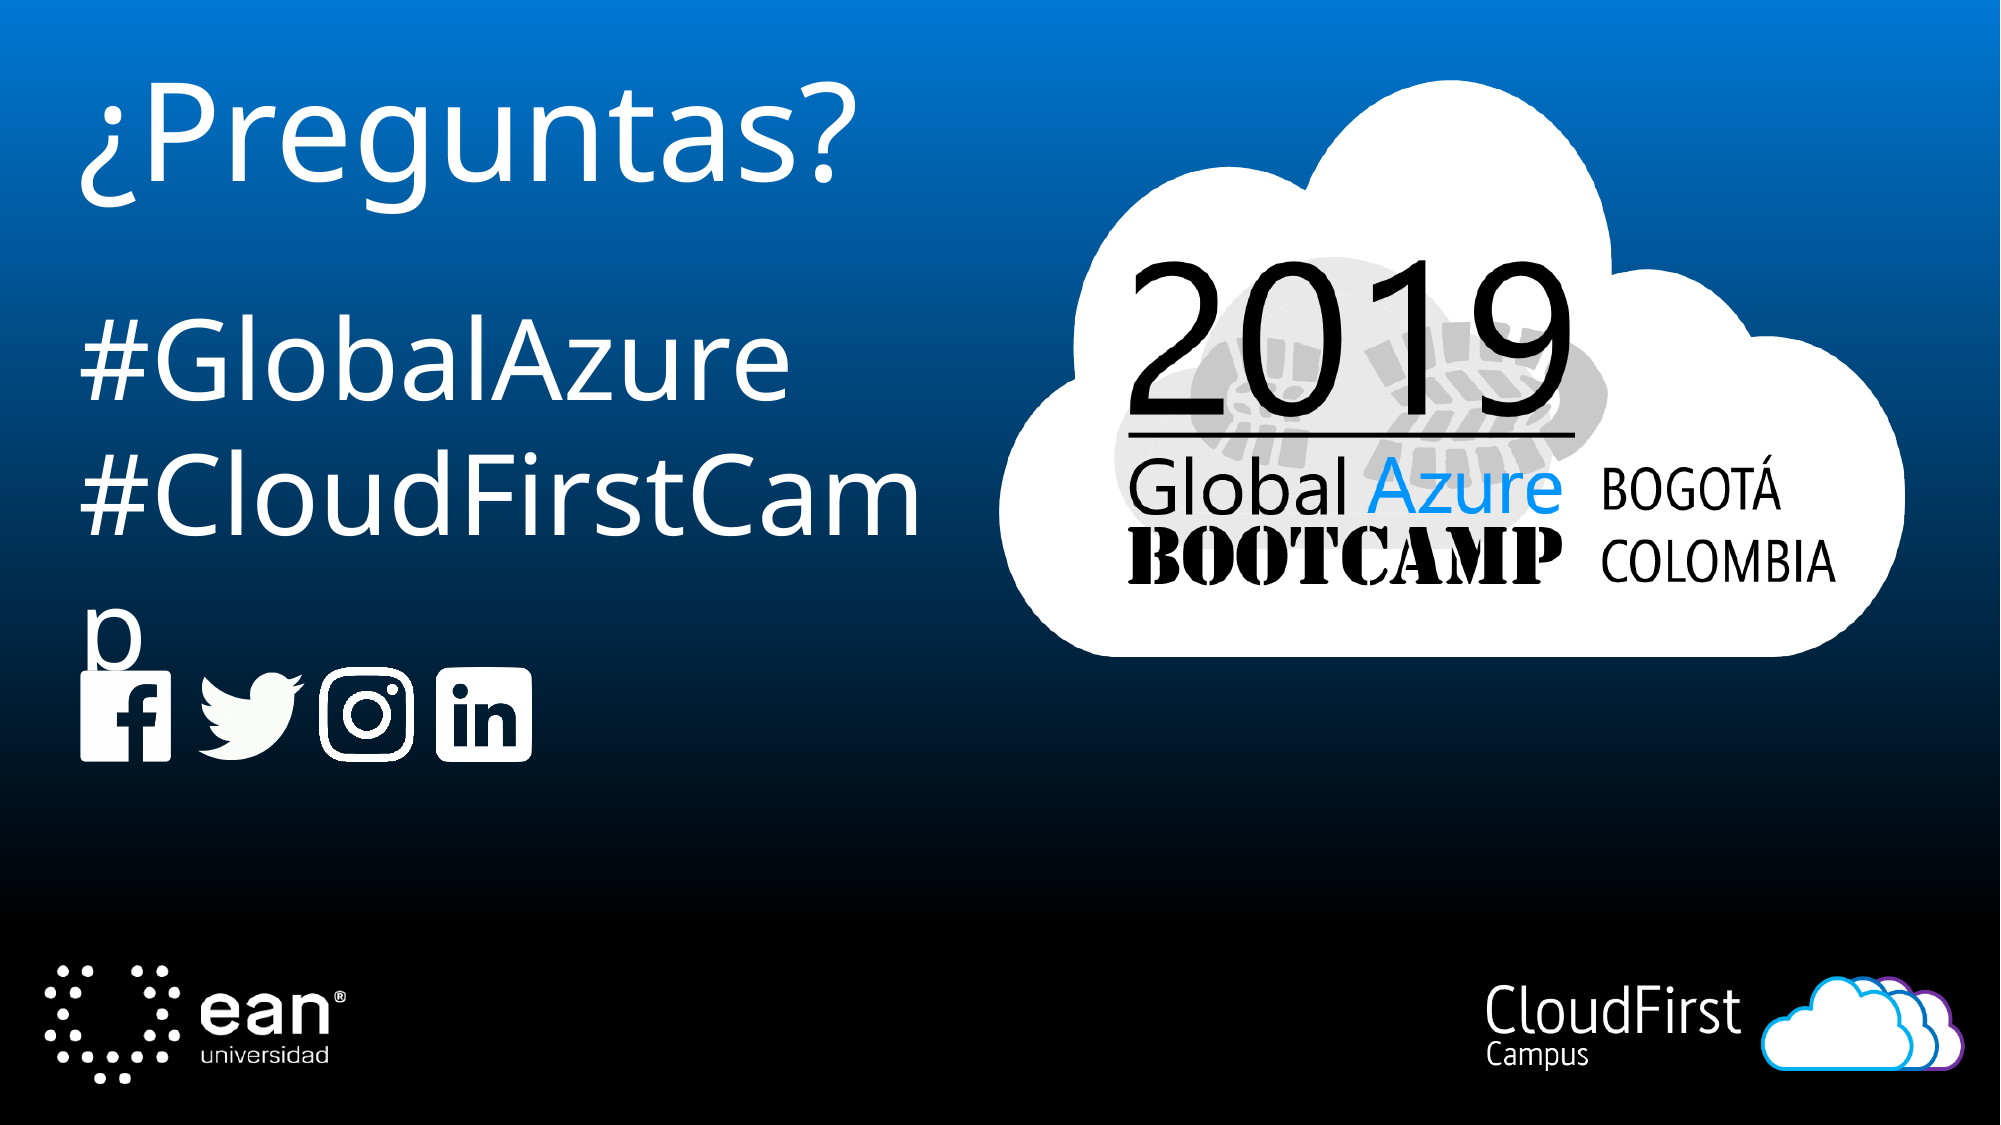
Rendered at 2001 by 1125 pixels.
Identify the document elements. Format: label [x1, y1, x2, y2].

text_box [0, 0, 2000, 1125]
